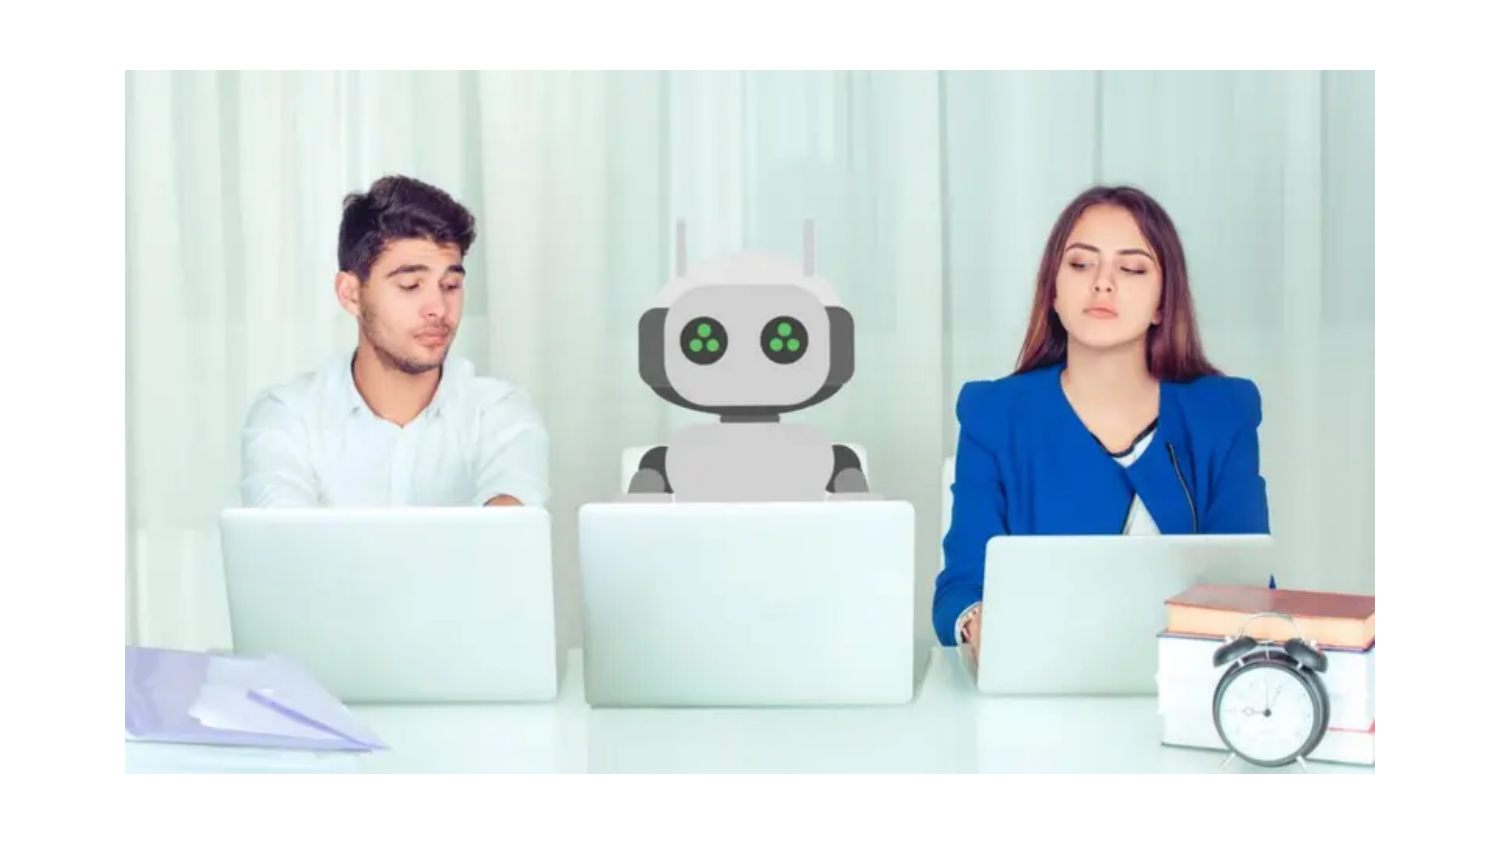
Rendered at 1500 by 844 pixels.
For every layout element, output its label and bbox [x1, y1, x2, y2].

picture [124, 70, 1376, 774]
